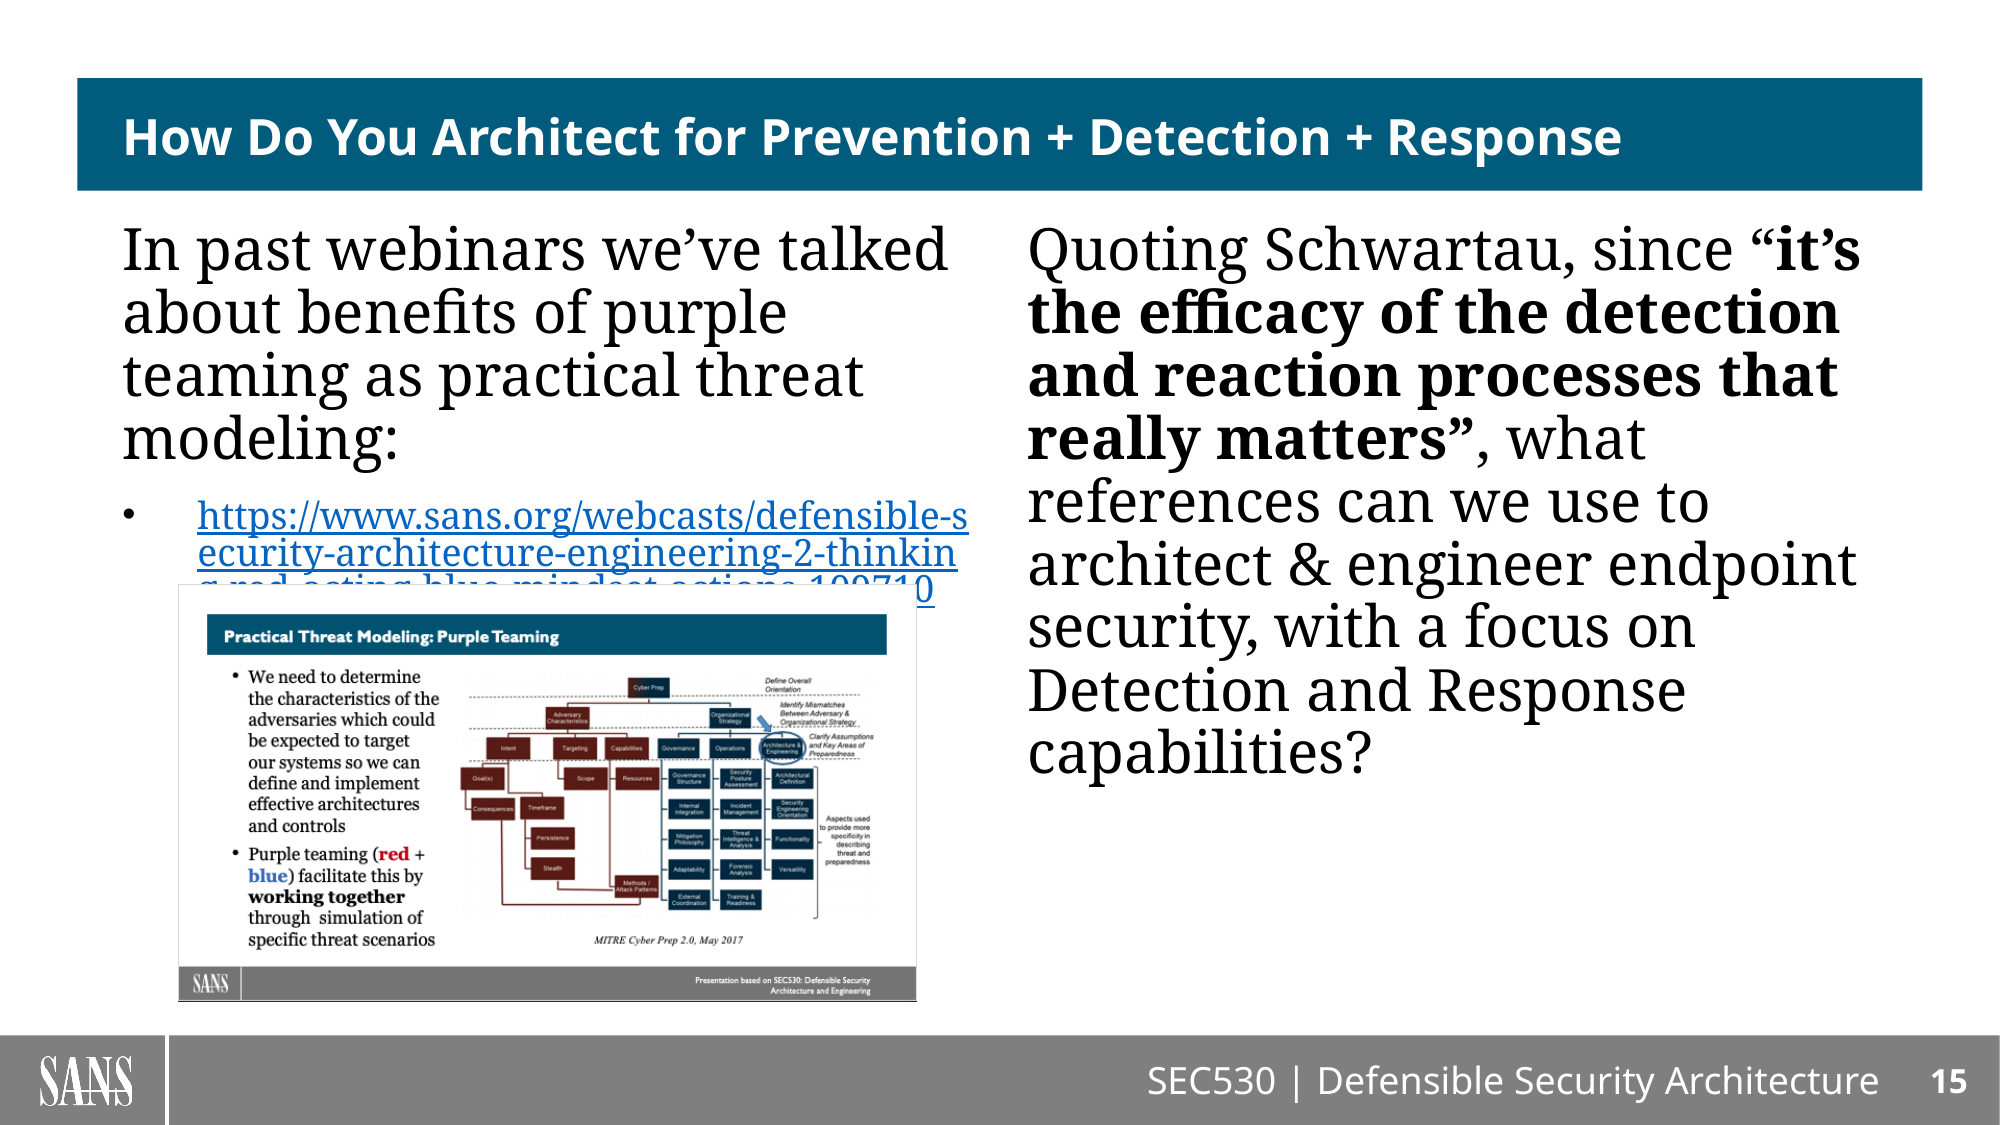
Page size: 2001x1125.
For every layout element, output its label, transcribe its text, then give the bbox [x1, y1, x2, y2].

list In past webinars we’ve talked about benefits of purple teaming as practical threat modeling: https://www.sans.org/webcasts/defensible-security-architecture-engineering-2-thinking-red-acting-blue-mindset-actions-109710 [107, 212, 988, 1002]
title How Do You Architect for Prevention + Detection + Response [107, 78, 1893, 191]
picture [178, 584, 917, 1002]
list Quoting Schwartau, since “it’s the efficacy of the detection and reaction processes that really matters”, what references can we use to architect & engineer endpoint security, with a focus on Detection and Response capabilities? [1012, 212, 1893, 1002]
